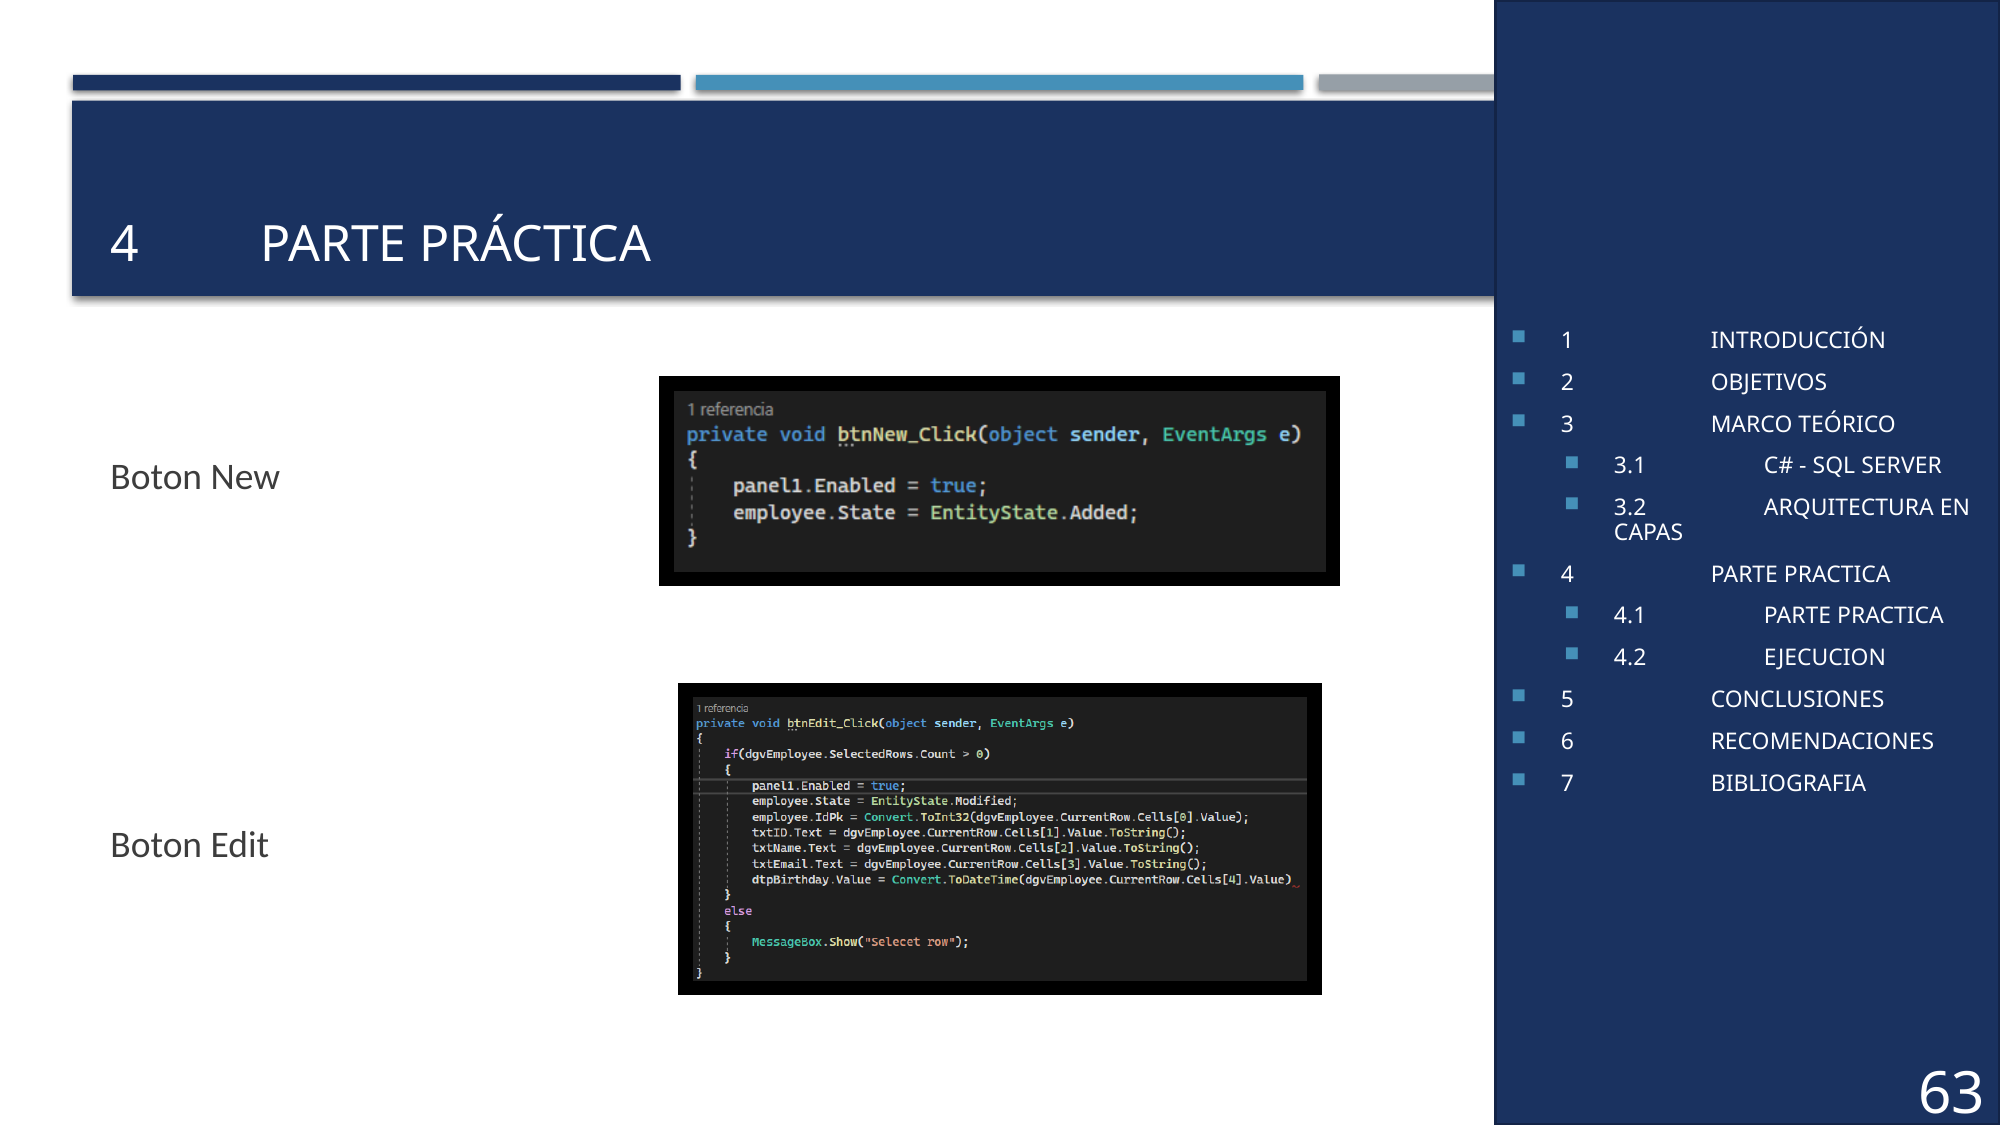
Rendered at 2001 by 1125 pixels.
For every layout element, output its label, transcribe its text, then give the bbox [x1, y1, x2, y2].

slide_number 63 [1827, 1065, 2000, 1125]
picture [692, 696, 1308, 982]
title 4 Parte práctica [95, 112, 1494, 279]
list Boton New [95, 323, 577, 619]
picture [673, 390, 1327, 573]
text_box Boton Edit [95, 691, 577, 987]
text_box 1 INTRODUCCIÓN 2 OBJETIVOS 3 MARCO TEÓRICO 3.1 C# - SQL SERVER 3.2 ARQUITECTURA EN CAPAS 4 PARTE PRACTICA 4.1 PARTE PRACTICA 4.2 EJECUCION 5 CONCLUSIONES 6 RECOMENDACIONES 7 BIBLIOGRAFIA [1494, 0, 2000, 1125]
